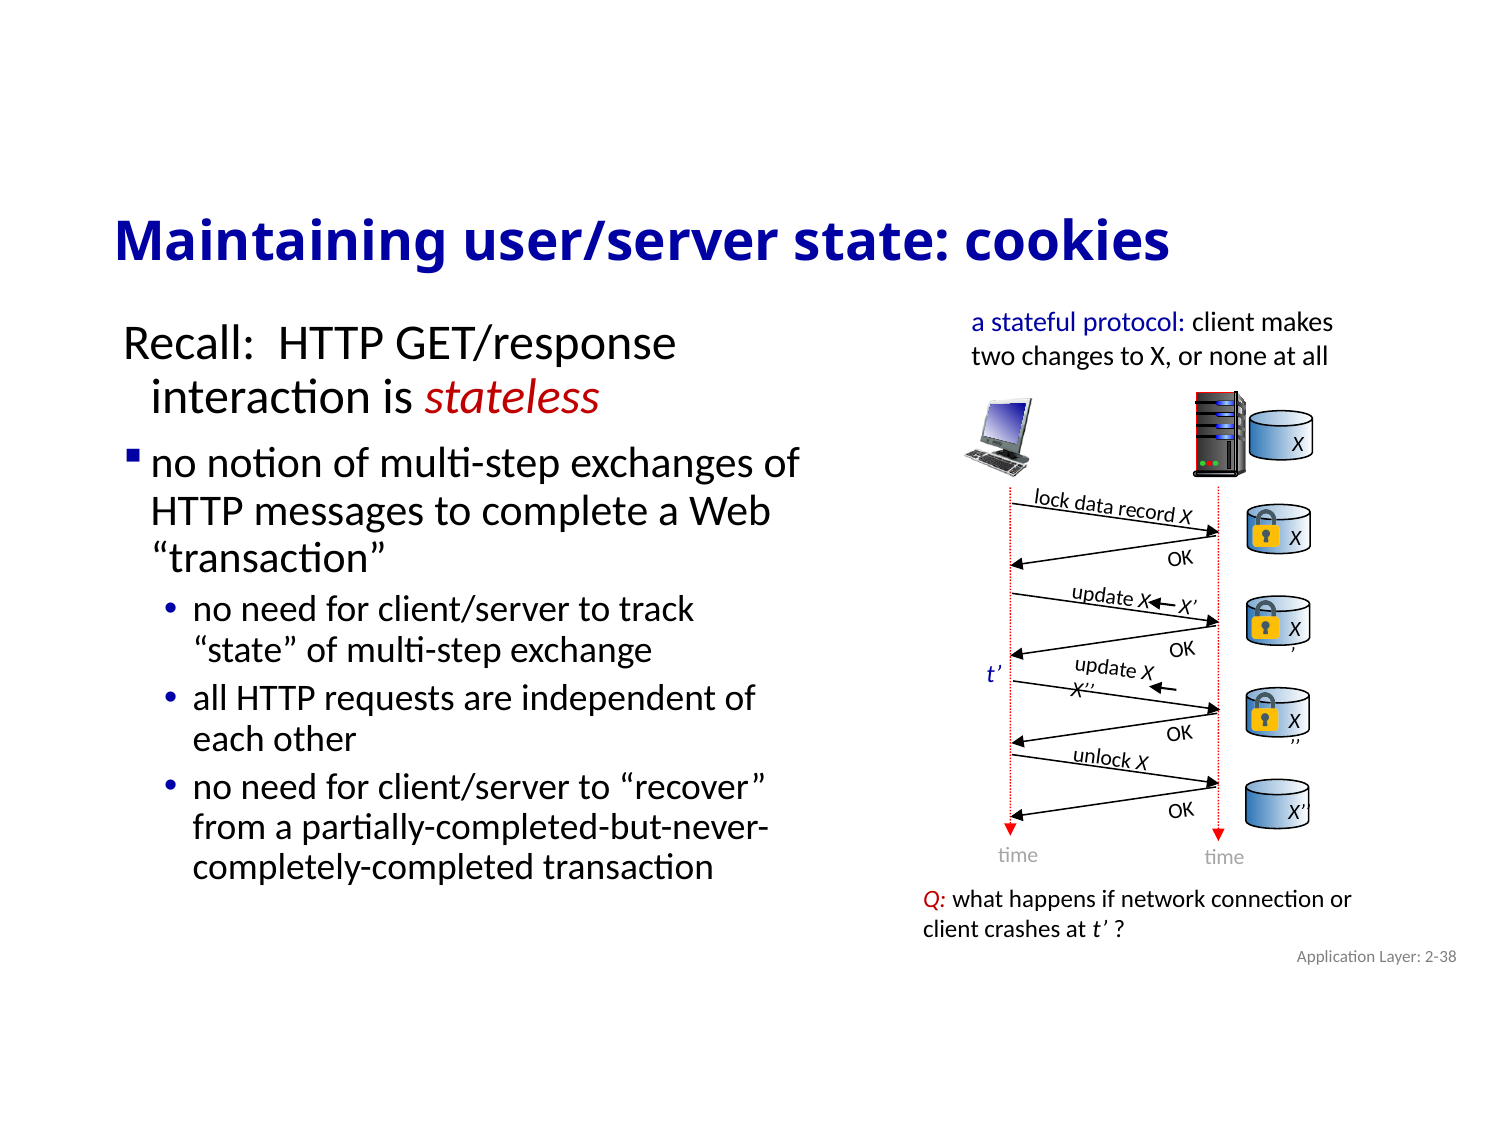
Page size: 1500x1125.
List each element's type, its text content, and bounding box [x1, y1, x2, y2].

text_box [1245, 779, 1336, 833]
text_box t’ [971, 650, 1013, 695]
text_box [1246, 687, 1319, 768]
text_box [1011, 711, 1218, 753]
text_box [1012, 485, 1220, 533]
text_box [1012, 739, 1220, 784]
text_box a stateful protocol: client makes two changes to X, or none at all [956, 296, 1369, 379]
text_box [1011, 578, 1221, 623]
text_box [1013, 649, 1221, 718]
text_box [1249, 410, 1313, 460]
slide_number Application Layer: 2-38 [1134, 933, 1472, 979]
text_box Q: what happens if network connection or client crashes at t’ ? [908, 874, 1415, 950]
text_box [947, 394, 1034, 483]
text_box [1010, 625, 1217, 670]
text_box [1246, 596, 1320, 676]
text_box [1010, 786, 1217, 831]
text_box time [1189, 835, 1260, 874]
text_box Recall: HTTP GET/response interaction is stateless no notion of multi-step exchanges of HTTP messages to complete a Web “transaction” no need for client/server to track “state” of multi-step exchange all HTTP requests are independent of each other no need for client/server to “recover” from a partially-completed-but-never-completely-completed transaction [92, 308, 816, 904]
text_box [1004, 823, 1013, 836]
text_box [1246, 504, 1312, 558]
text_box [1010, 535, 1217, 578]
text_box X [1277, 422, 1314, 463]
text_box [1193, 392, 1246, 477]
text_box time [983, 837, 1054, 874]
title Maintaining user/server state: cookies [98, 187, 1392, 298]
text_box [1213, 827, 1225, 835]
